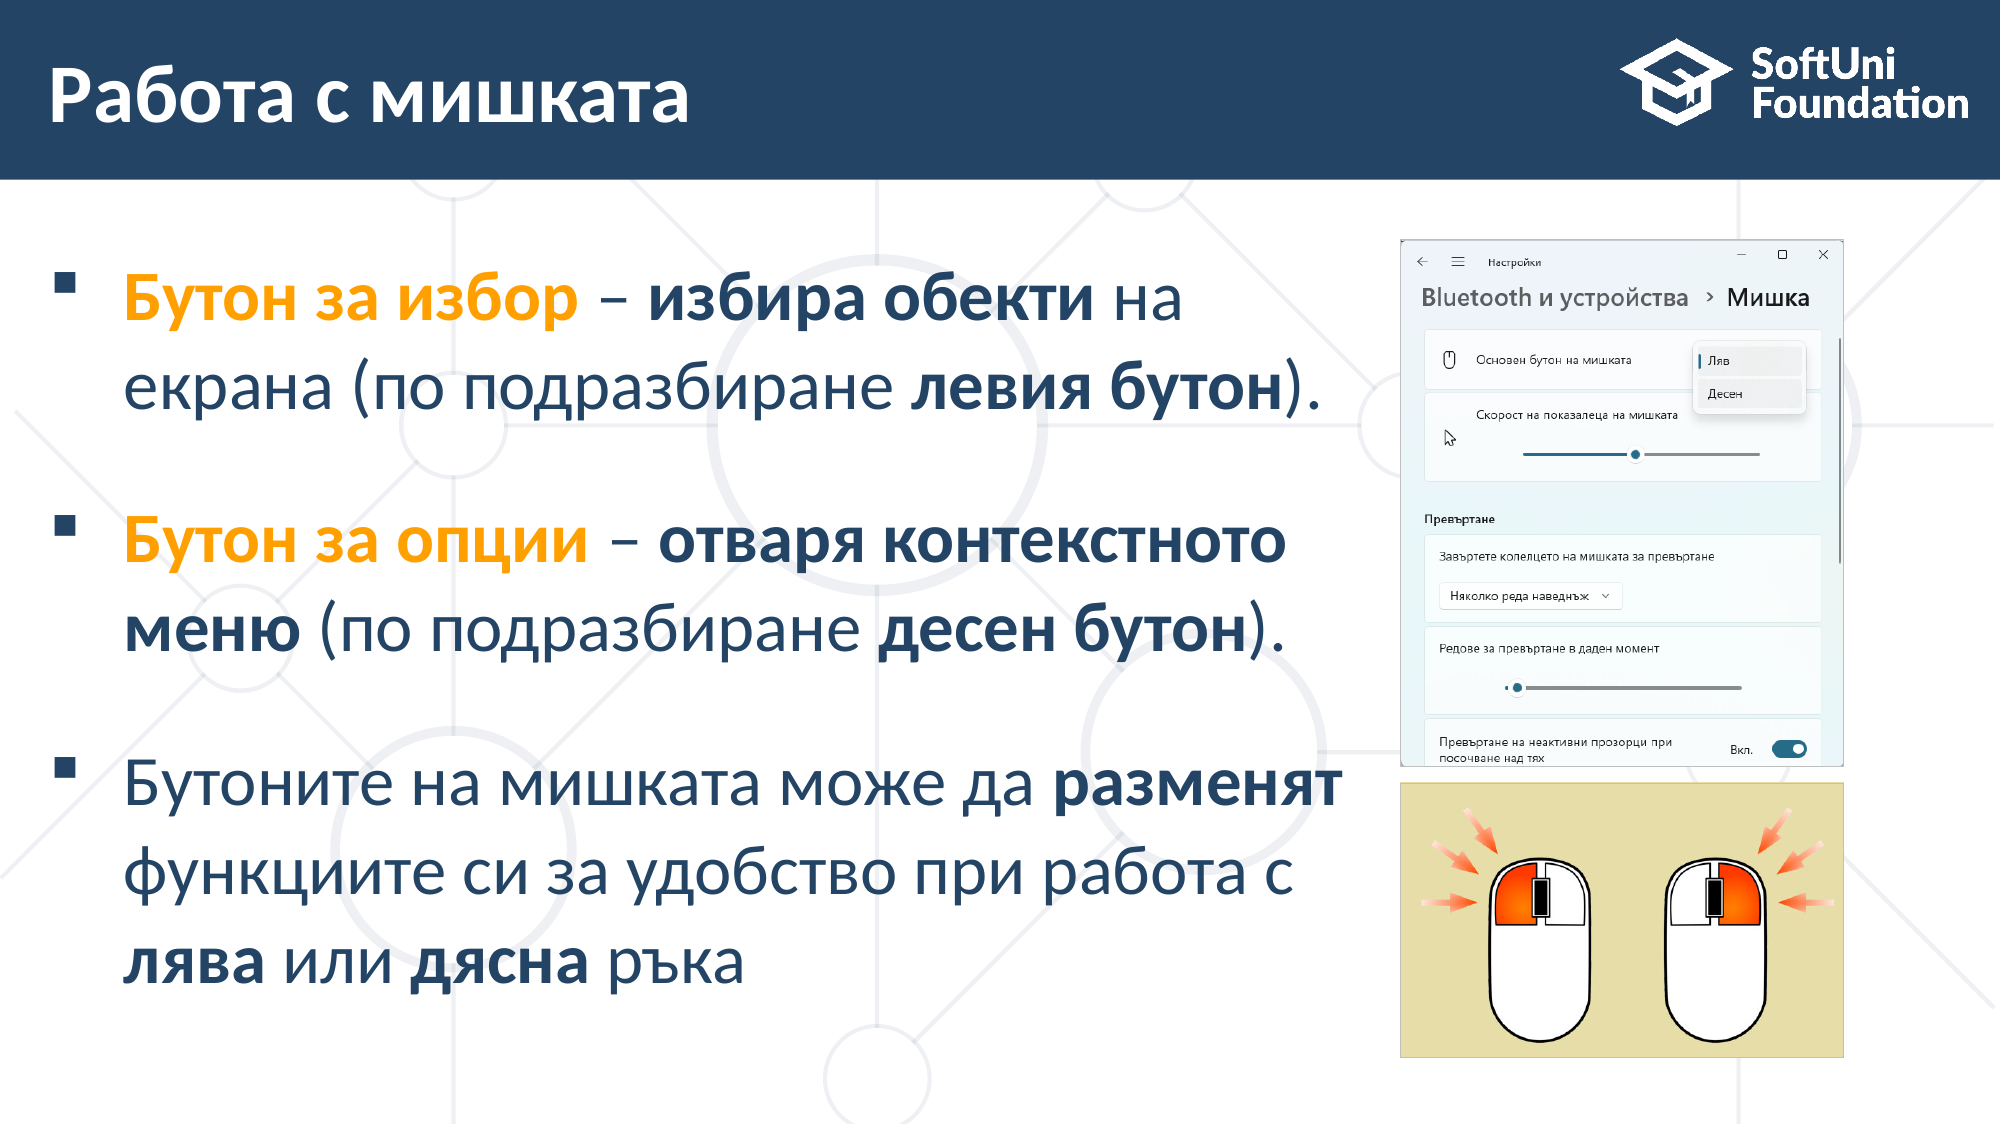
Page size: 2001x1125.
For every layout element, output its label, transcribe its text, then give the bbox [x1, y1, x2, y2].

title Работа с мишката [31, 16, 1591, 162]
picture [1400, 782, 1845, 1058]
picture [1400, 238, 1845, 767]
picture [1619, 38, 1968, 126]
list Бутон за избор – избира обекти на екрана (по подразбиране левия бутон). Бутон за опции – отваря контекстното меню (по подразбиране десен бутон). Бутоните на мишката може да разменят функциите си за удобство при работа с лява или дясна ръка [31, 239, 1380, 1018]
